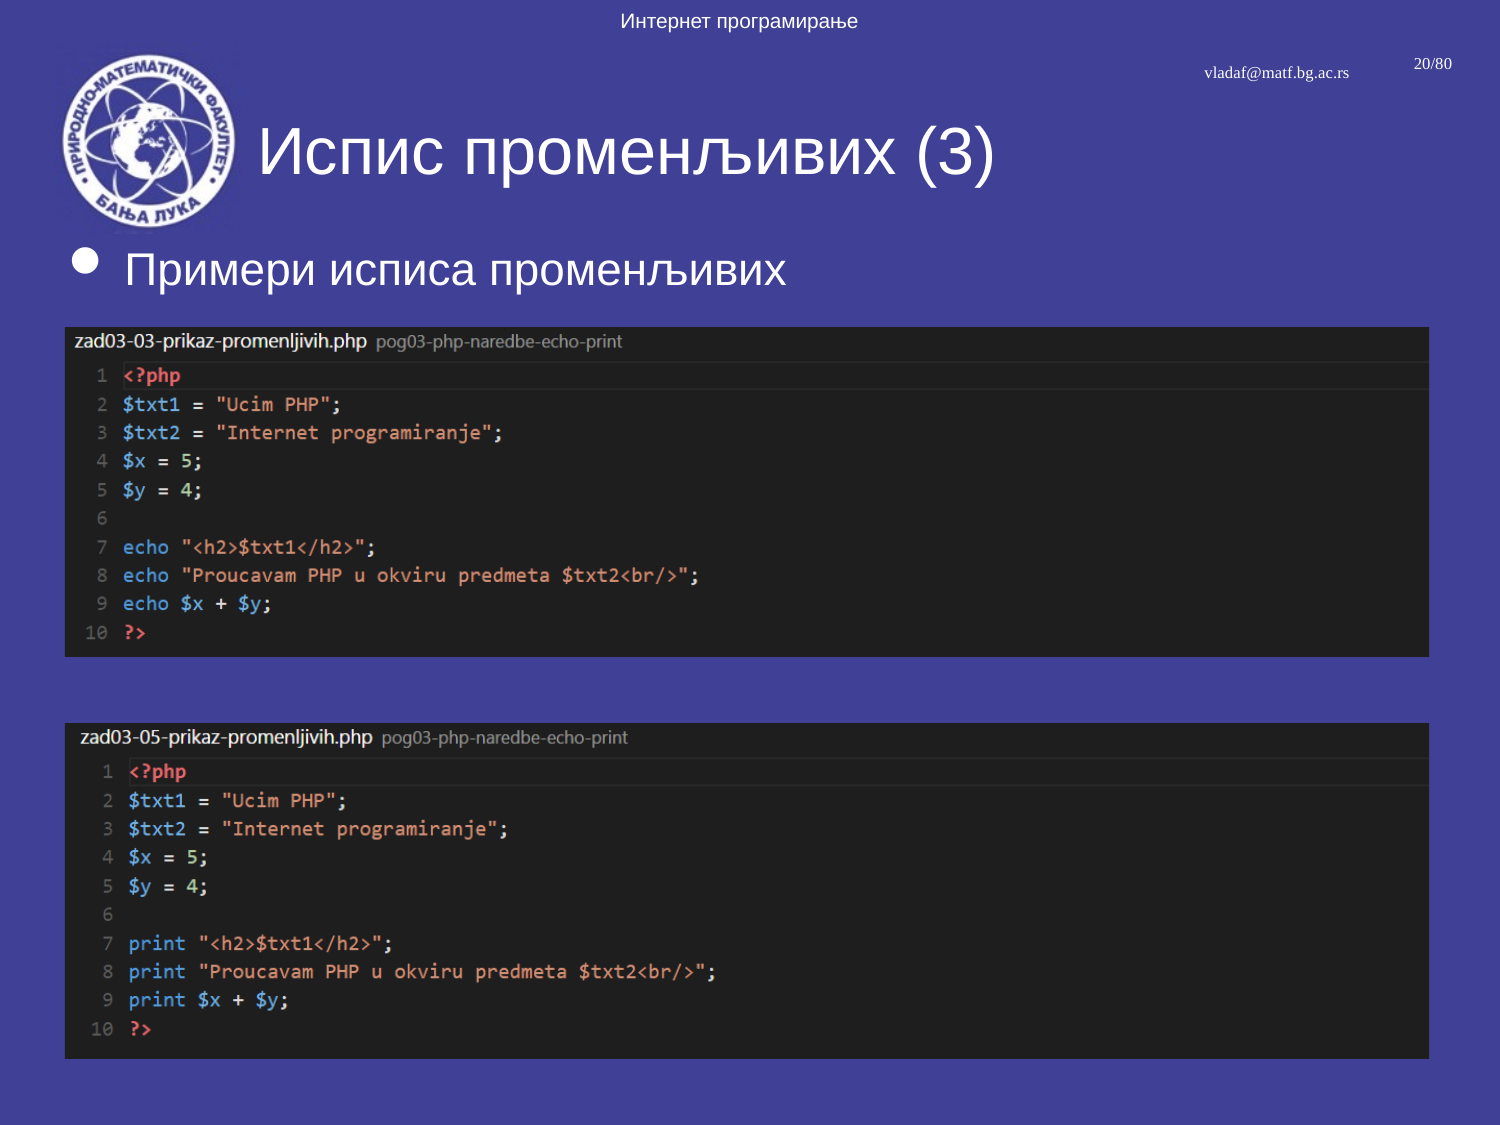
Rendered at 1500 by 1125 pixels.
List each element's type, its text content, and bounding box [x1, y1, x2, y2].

picture [55, 42, 243, 231]
picture [64, 722, 1430, 1059]
list Примери исписа променљивих [53, 231, 1483, 588]
title Испис променљивих (3) [242, 54, 1388, 231]
picture [64, 327, 1430, 658]
